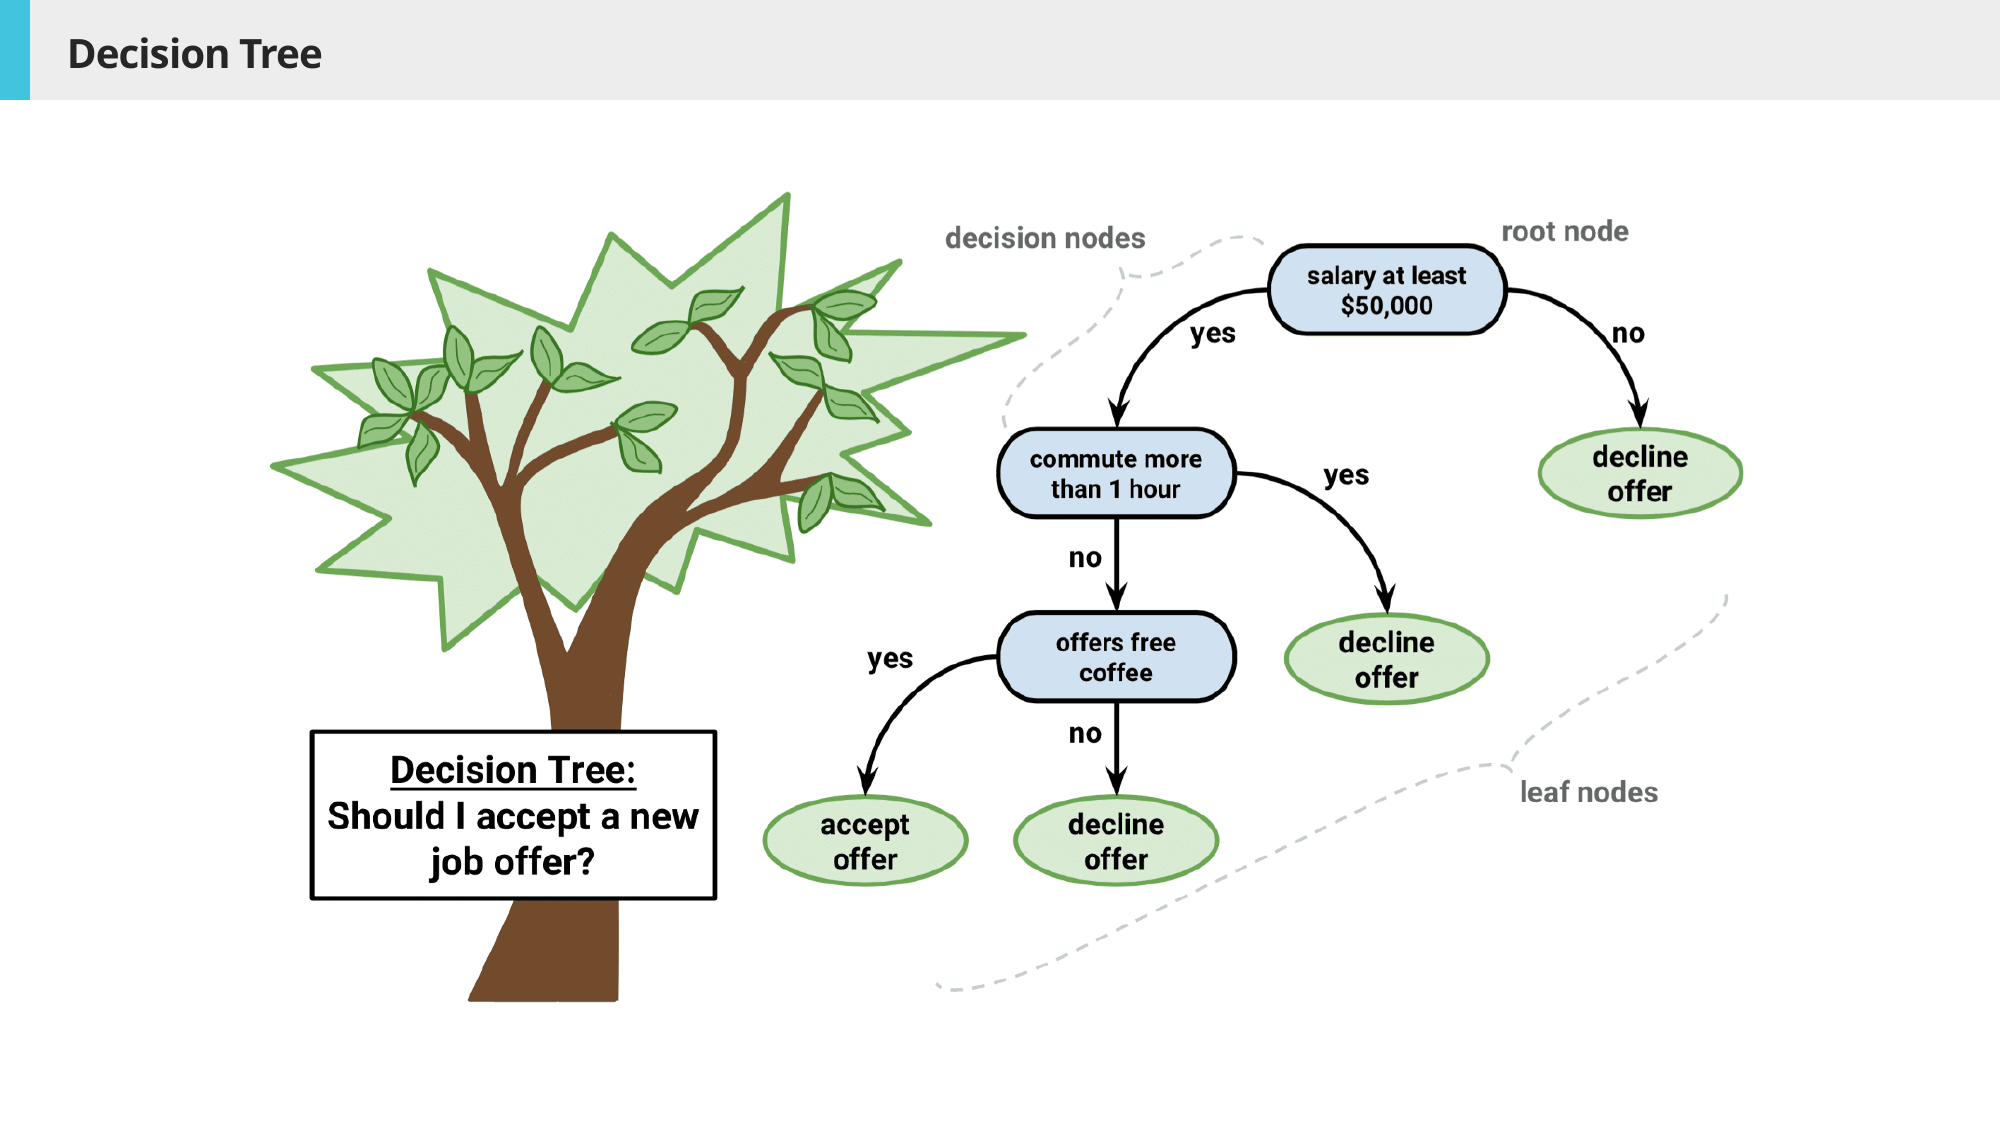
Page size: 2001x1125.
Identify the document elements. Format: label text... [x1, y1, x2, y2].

title Decision Tree [61, 21, 1861, 90]
picture [0, 0, 2000, 1007]
